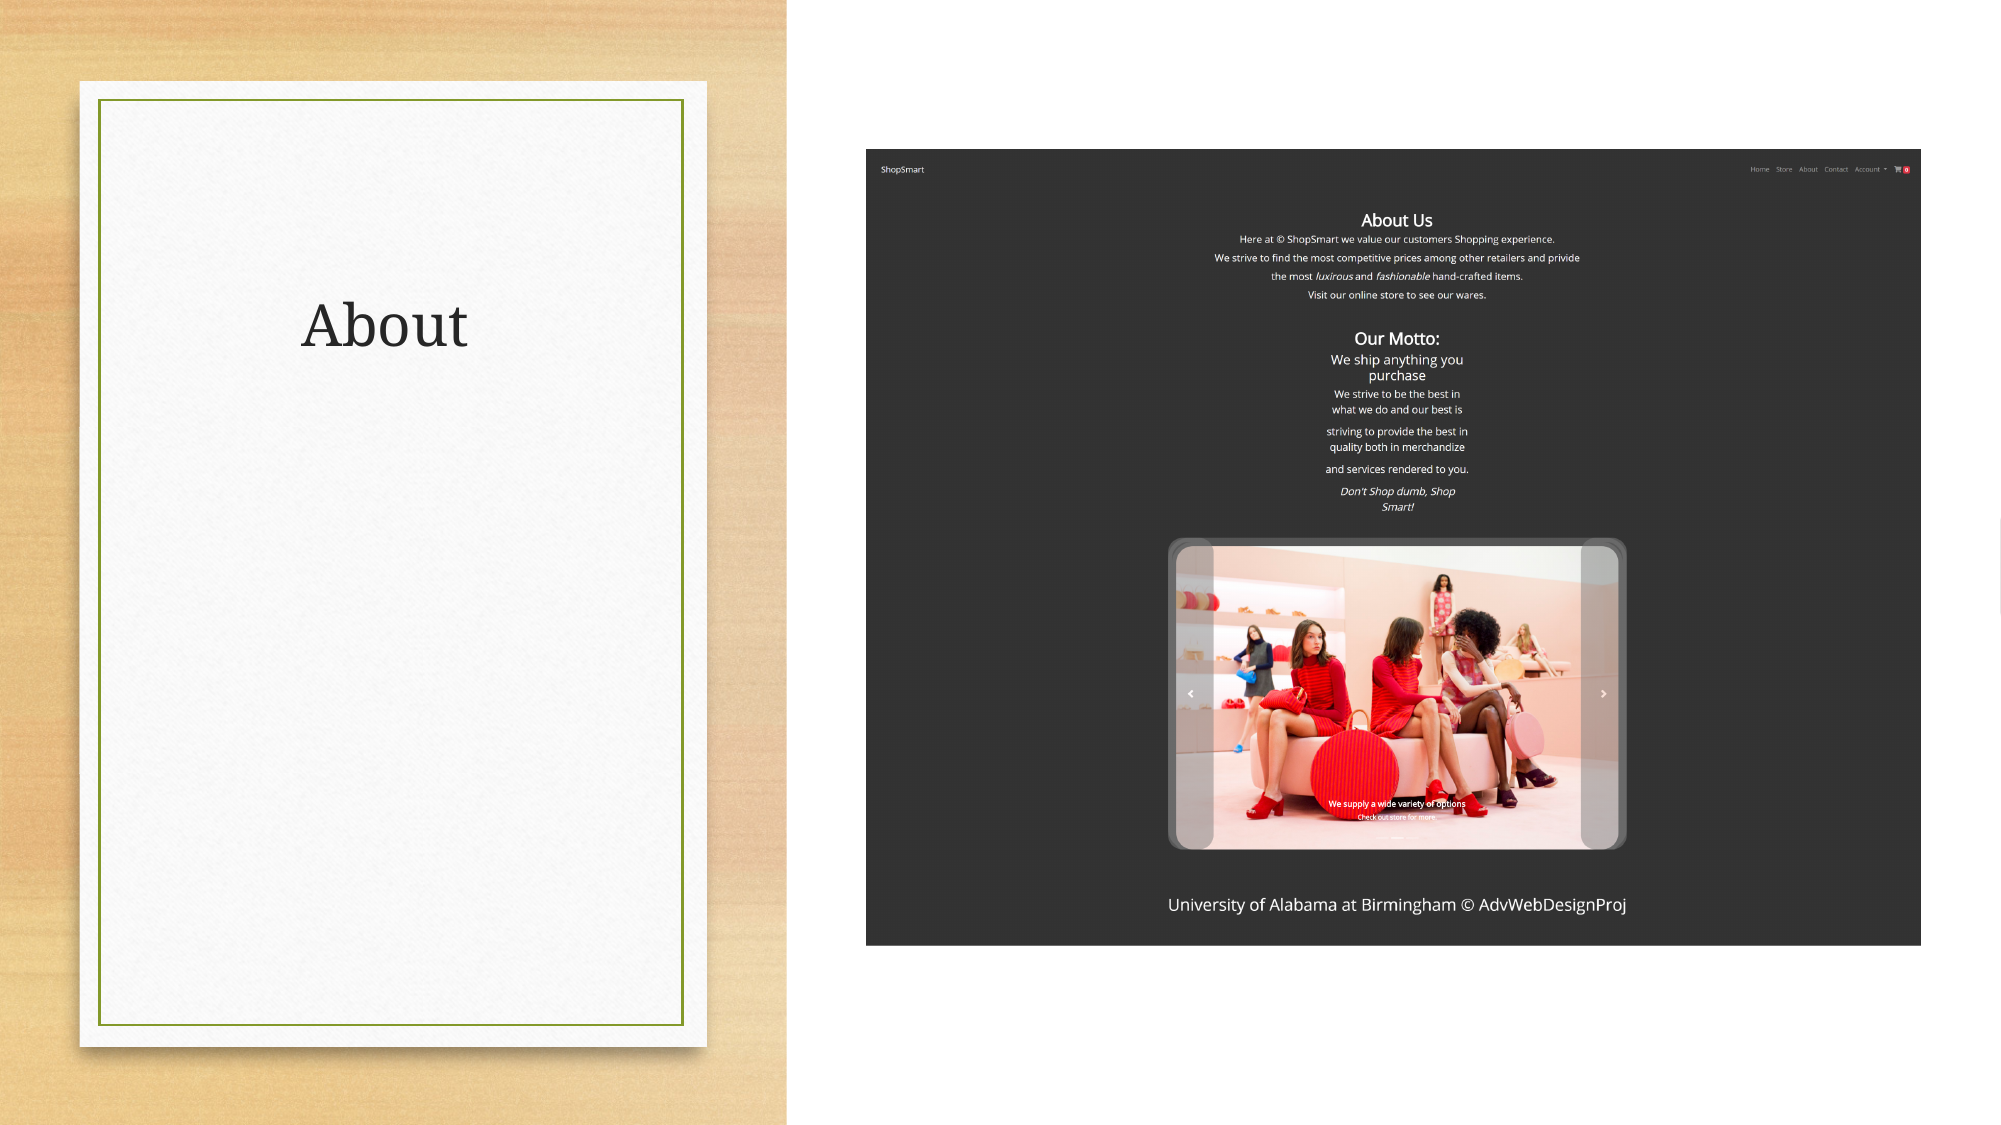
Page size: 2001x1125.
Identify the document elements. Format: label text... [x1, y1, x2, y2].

title About [152, 159, 618, 366]
picture [865, 149, 1921, 946]
text_box [99, 99, 683, 1026]
text_box [785, 0, 2000, 1125]
text_box [78, 80, 708, 1048]
text_box [0, 0, 785, 1125]
